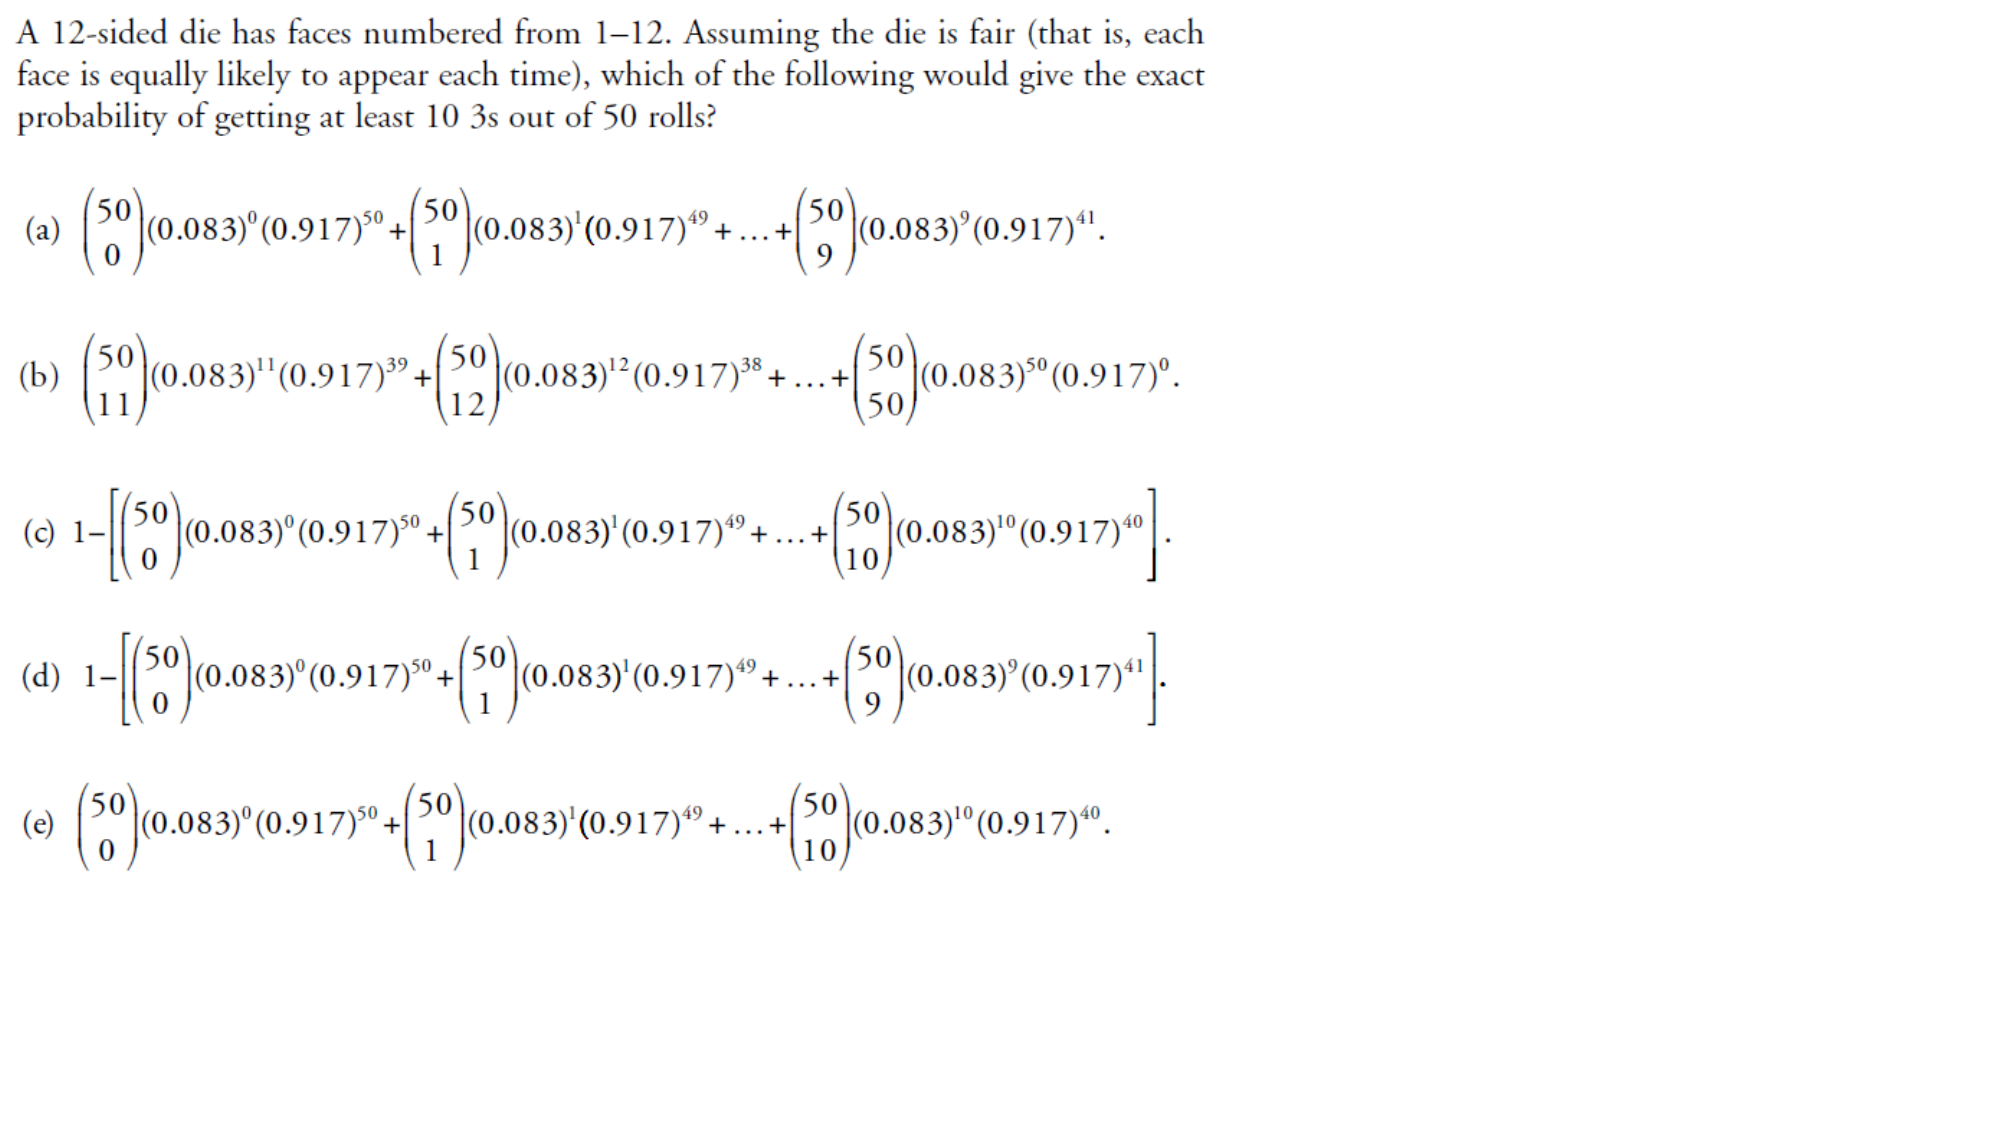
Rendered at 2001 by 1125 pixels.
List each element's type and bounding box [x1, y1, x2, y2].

picture [0, 0, 1245, 887]
